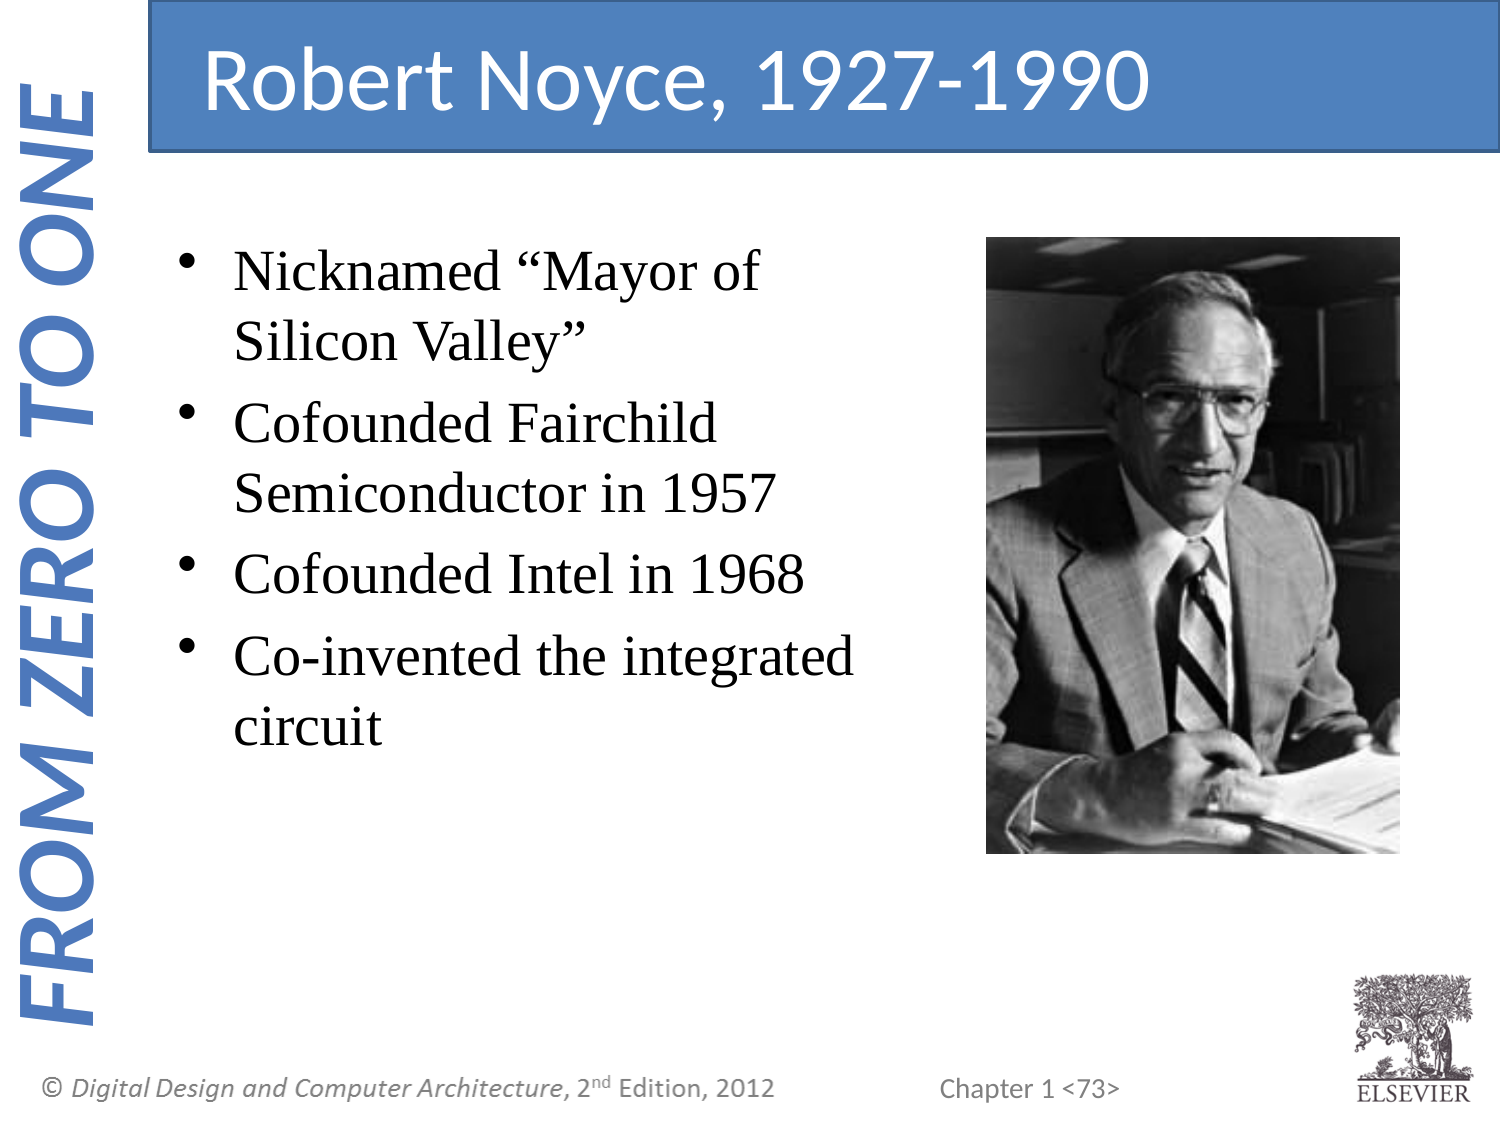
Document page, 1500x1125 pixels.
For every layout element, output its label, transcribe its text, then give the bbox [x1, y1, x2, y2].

picture [0, 0, 1500, 1125]
text_box Nicknamed “Mayor of Silicon Valley” Cofounded Fairchild Semiconductor in 1957 Cofounded Intel in 1968 Co-invented the integrated circuit [162, 224, 950, 1013]
text_box Robert Noyce, 1927-1990 [187, 11, 1488, 136]
text_box [87, 174, 1413, 1025]
